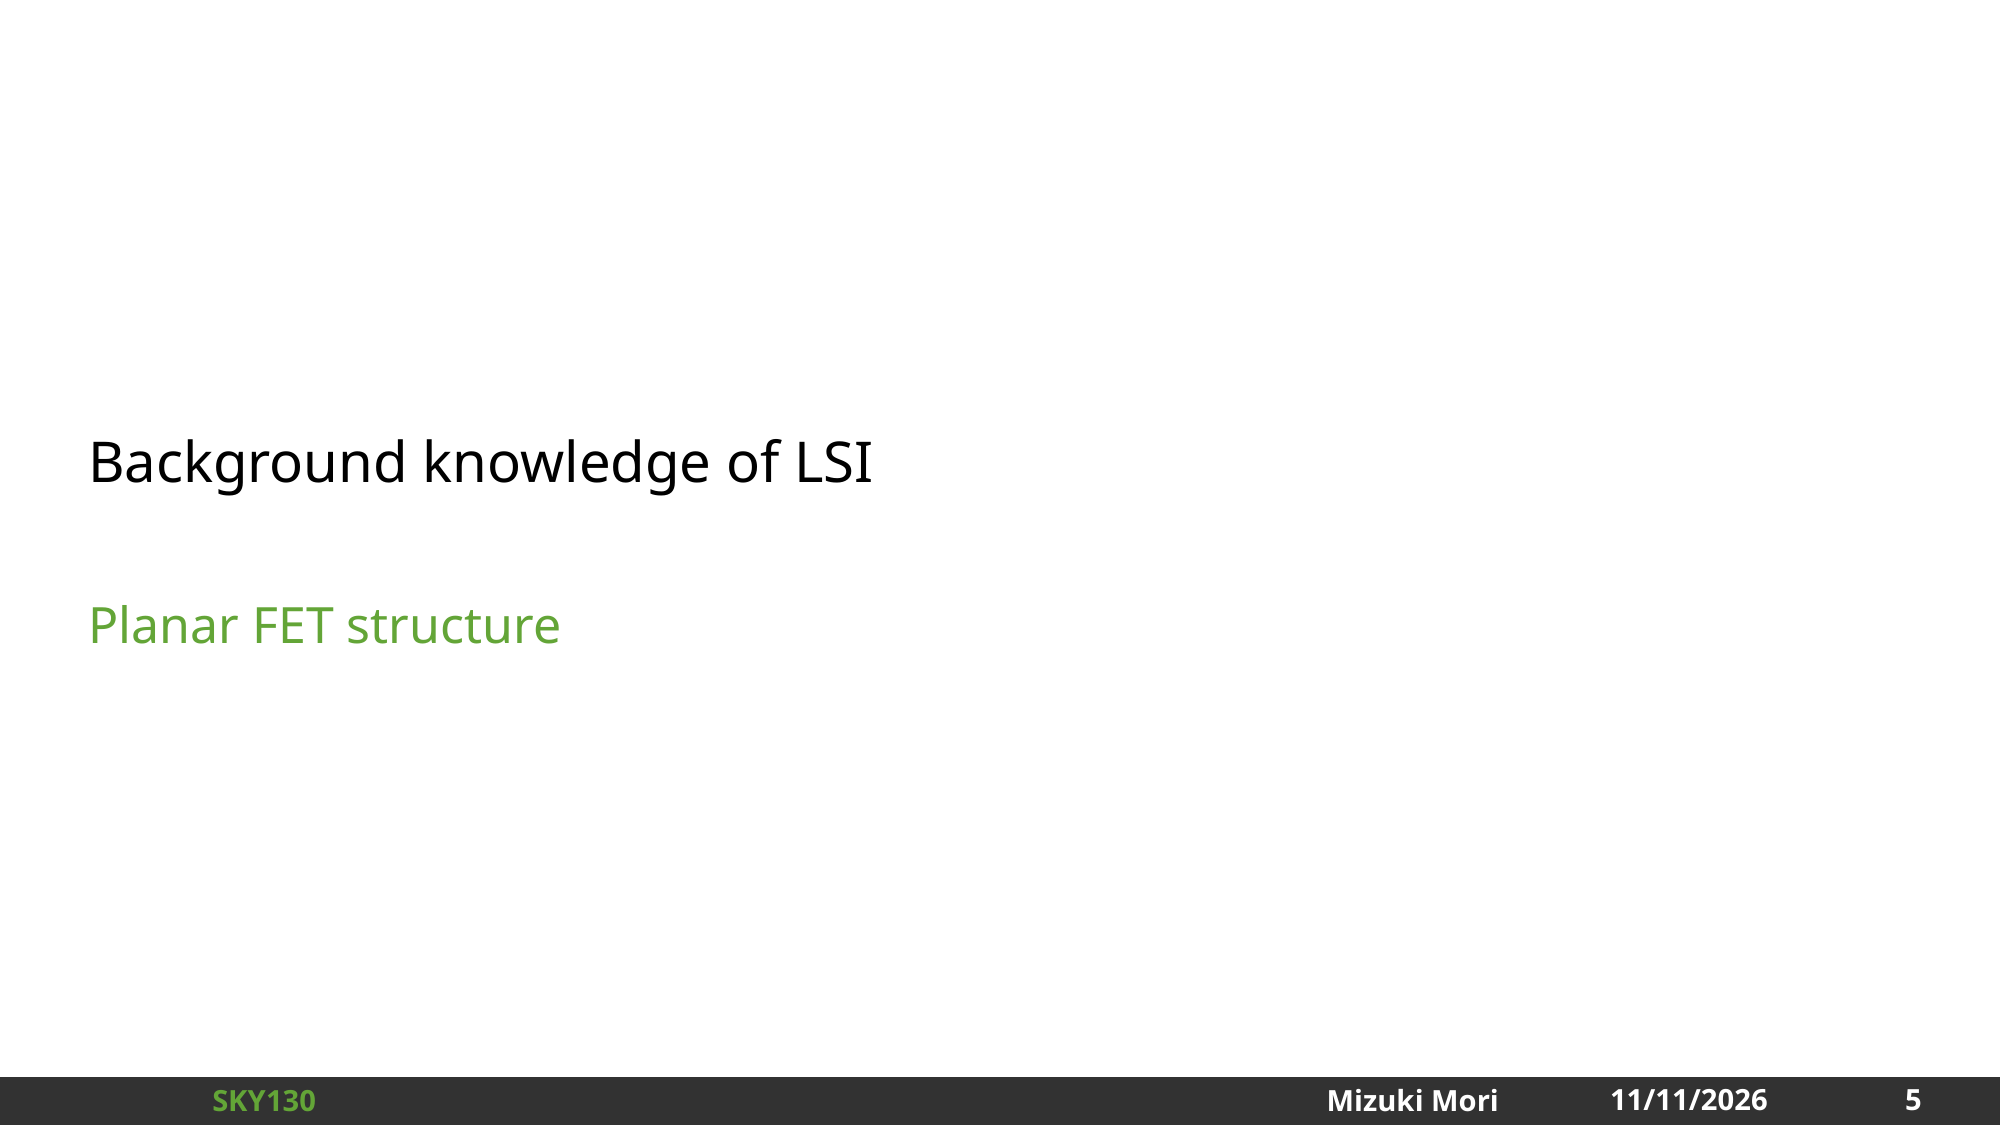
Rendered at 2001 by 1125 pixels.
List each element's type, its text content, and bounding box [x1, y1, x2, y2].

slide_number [1550, 1077, 1826, 1125]
picture [0, 1077, 1550, 1125]
list Planar FET structure [73, 586, 1702, 728]
title Background knowledge of LSI [73, 418, 1702, 569]
slide_number 5 [1826, 1077, 2000, 1125]
